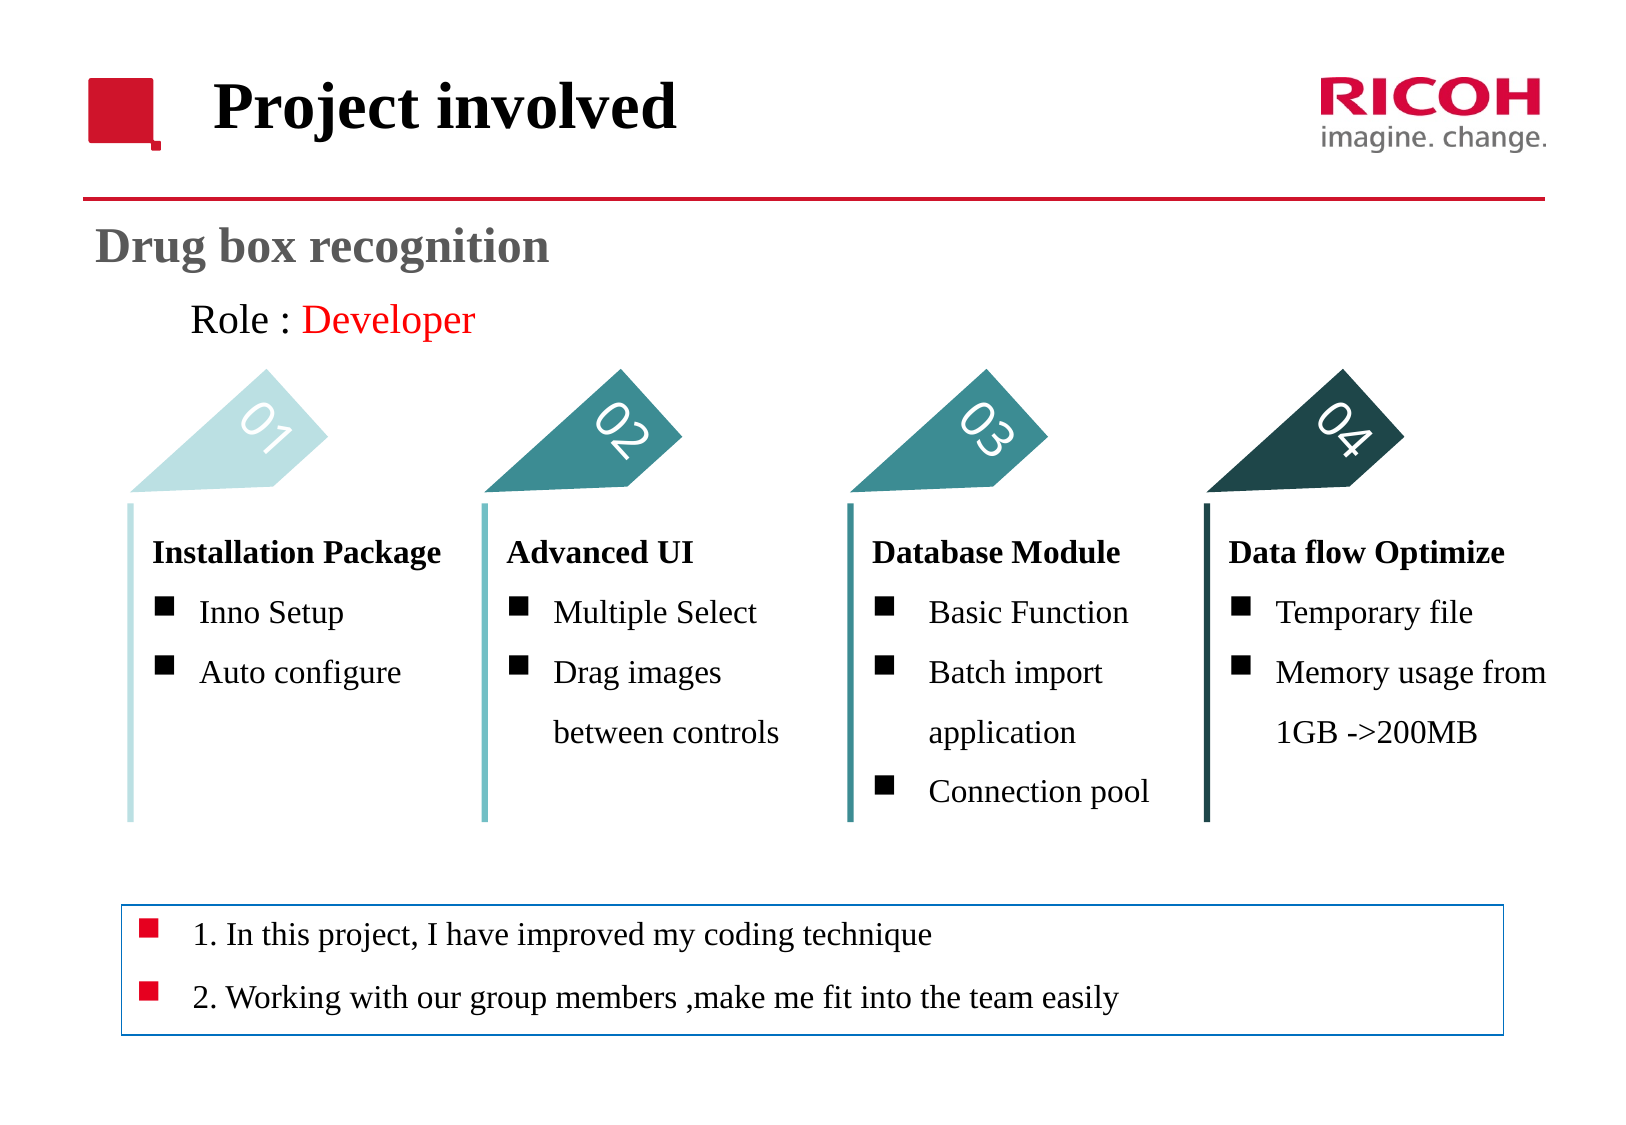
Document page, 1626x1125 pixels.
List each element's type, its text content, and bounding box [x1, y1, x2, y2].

text_box 1. In this project, I have improved my coding technique 2. Working with our group members ,make me fit into the team easily [121, 905, 1504, 1036]
text_box 01 [128, 366, 331, 495]
text_box 02 [482, 366, 685, 495]
text_box Drug box recognition [80, 196, 600, 271]
text_box Advanced UI Multiple Select Drag images between controls [491, 503, 836, 823]
text_box 04 [1204, 366, 1407, 495]
text_box 03 [848, 366, 1051, 495]
text_box [125, 501, 136, 824]
text_box Installation Package Inno Setup Auto configure [137, 503, 470, 823]
text_box Database Module Basic Function Batch import application Connection pool [857, 503, 1192, 823]
text_box [1202, 501, 1212, 824]
text_box Role : Developer [175, 284, 491, 349]
picture [1321, 77, 1546, 153]
title Project involved [198, 54, 1207, 161]
text_box Data flow Optimize Temporary file Memory usage from 1GB ->200MB [1213, 503, 1581, 823]
text_box [479, 501, 490, 824]
text_box [845, 501, 856, 824]
